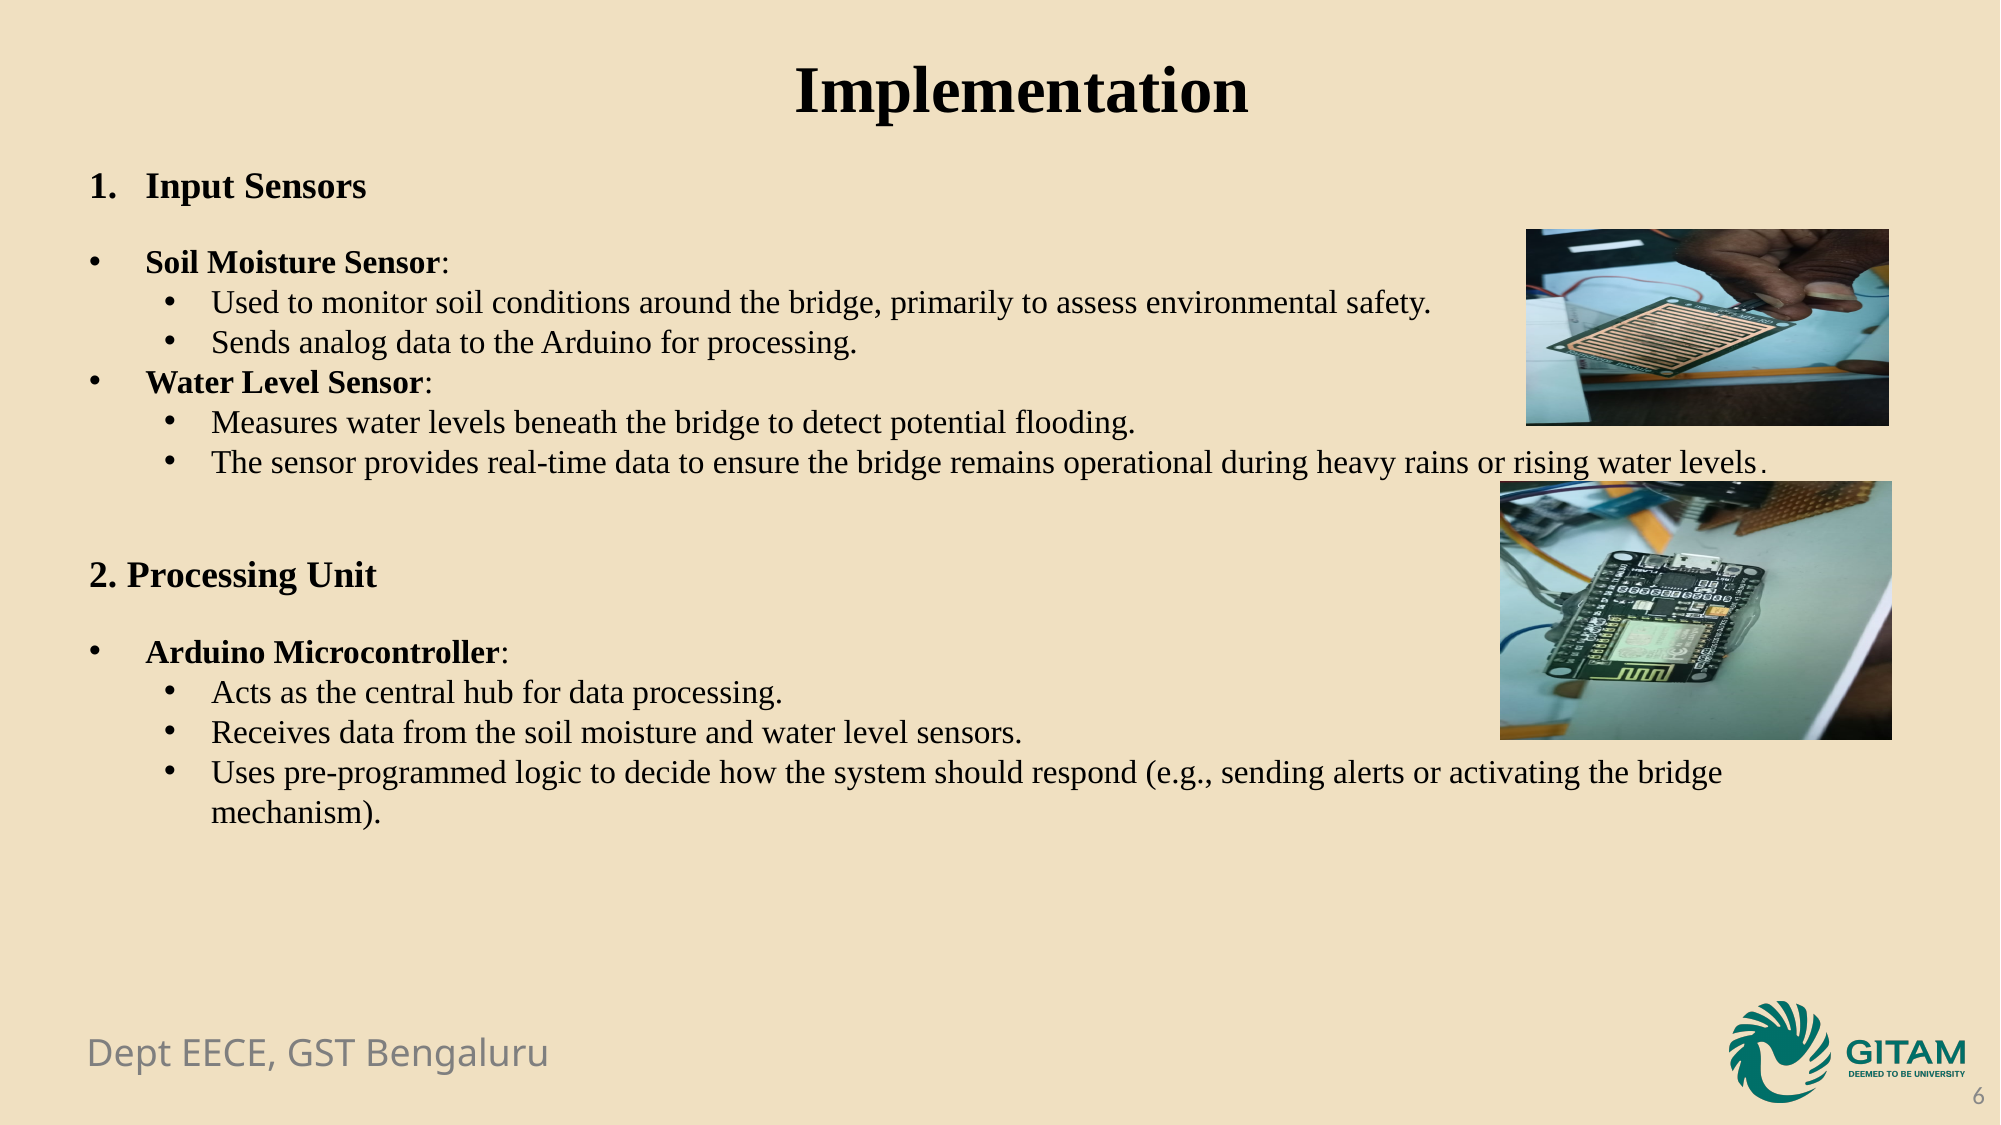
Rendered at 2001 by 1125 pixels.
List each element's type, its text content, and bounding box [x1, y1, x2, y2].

slide_number 6 [1550, 1065, 2000, 1125]
text_box Input Sensors Soil Moisture Sensor: Used to monitor soil conditions around the bridge, primarily to assess environmental safety. Sends analog data to the Arduino for processing. Water Level Sensor: Measures water levels beneath the bridge to detect potential flooding. The sensor provides real-time data to ensure the bridge remains operational during heavy rains or rising water levels. 2. Processing Unit Arduino Microcontroller: Acts as the central hub for data processing. Receives data from the soil moisture and water level sensors. Uses pre-programmed logic to decide how the system should respond (e.g., sending alerts or activating the bridge mechanism). [74, 153, 1916, 1071]
text_box Implementation [163, 38, 1889, 119]
picture [1916, 1001, 1965, 1065]
picture [1525, 229, 1890, 426]
picture [1500, 481, 1892, 741]
